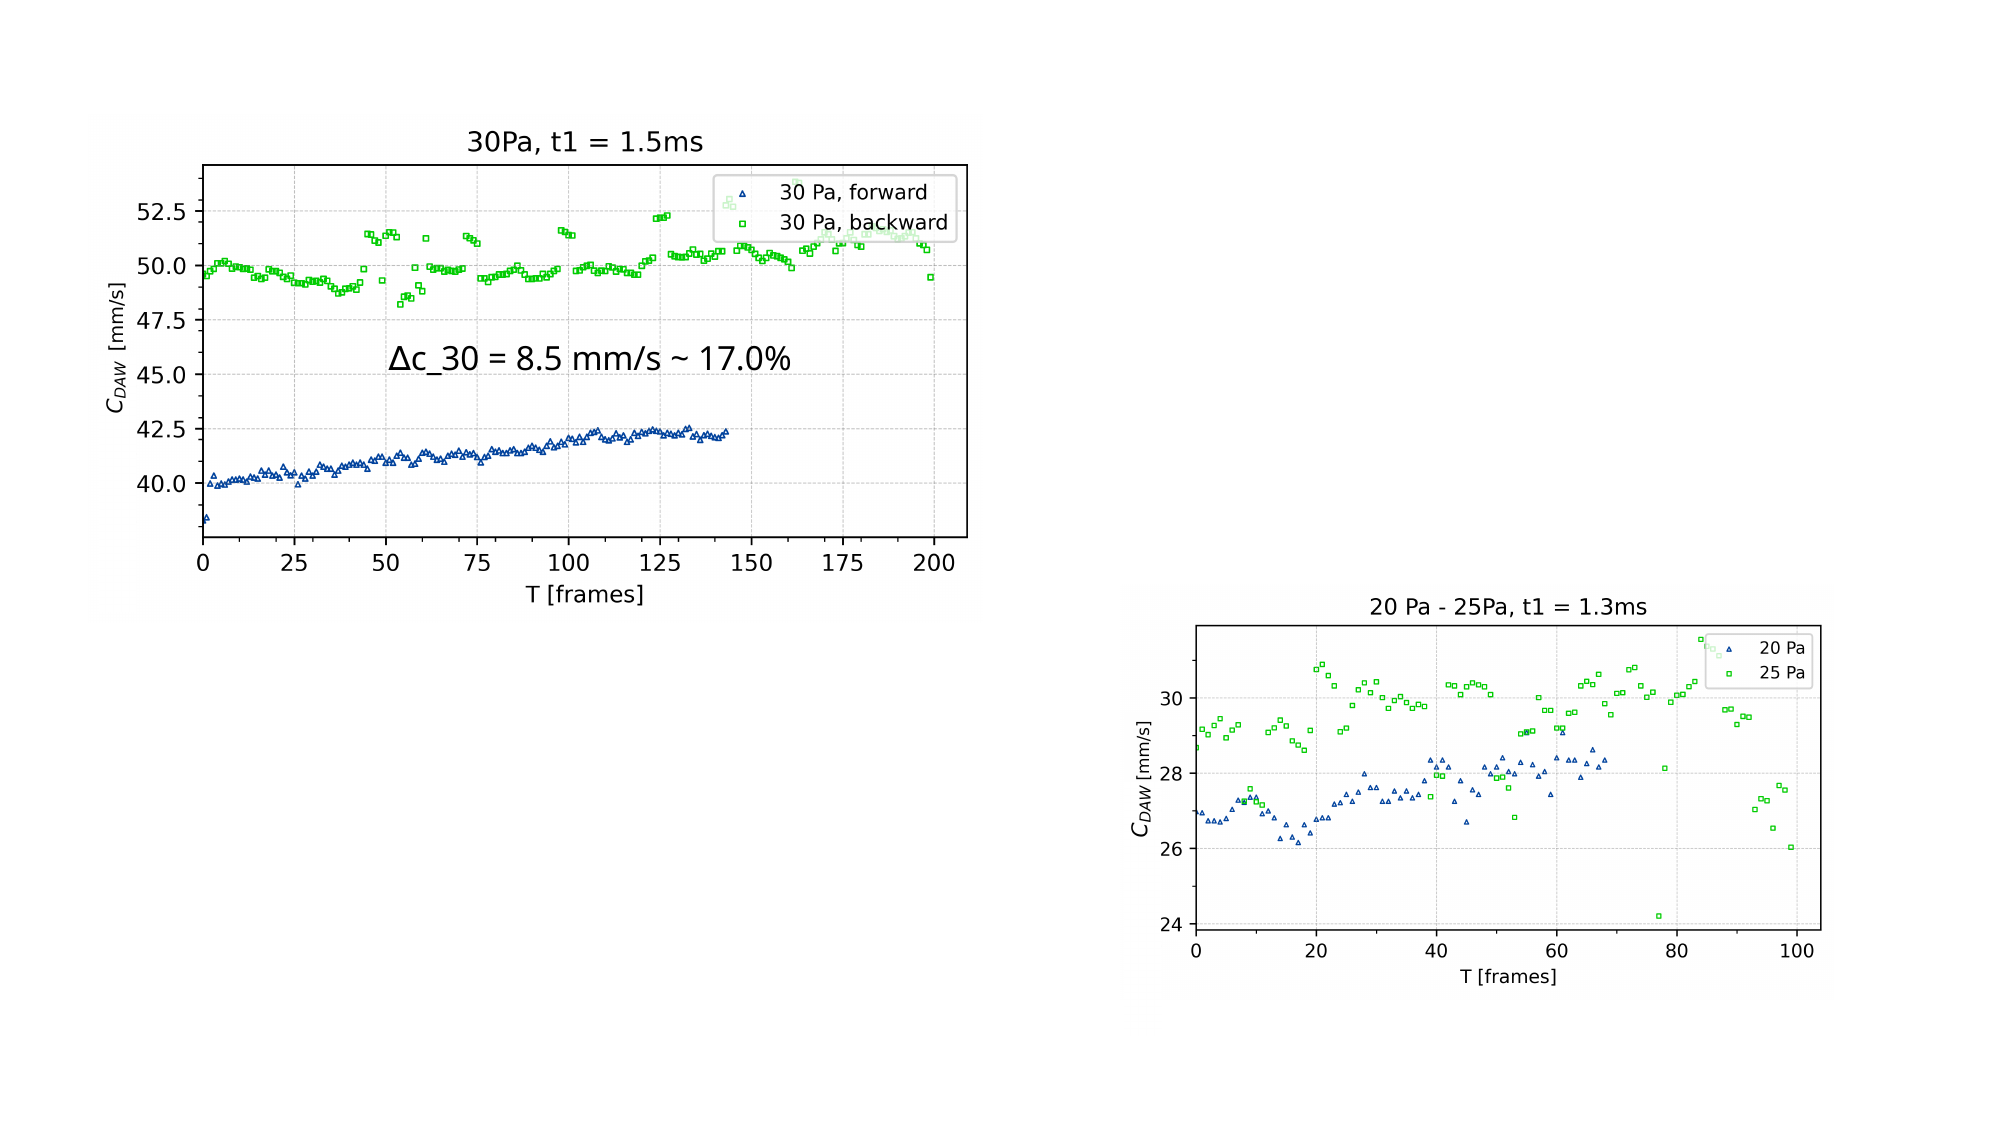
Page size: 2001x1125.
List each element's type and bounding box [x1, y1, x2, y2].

picture [1120, 583, 1835, 1036]
picture [87, 114, 984, 624]
